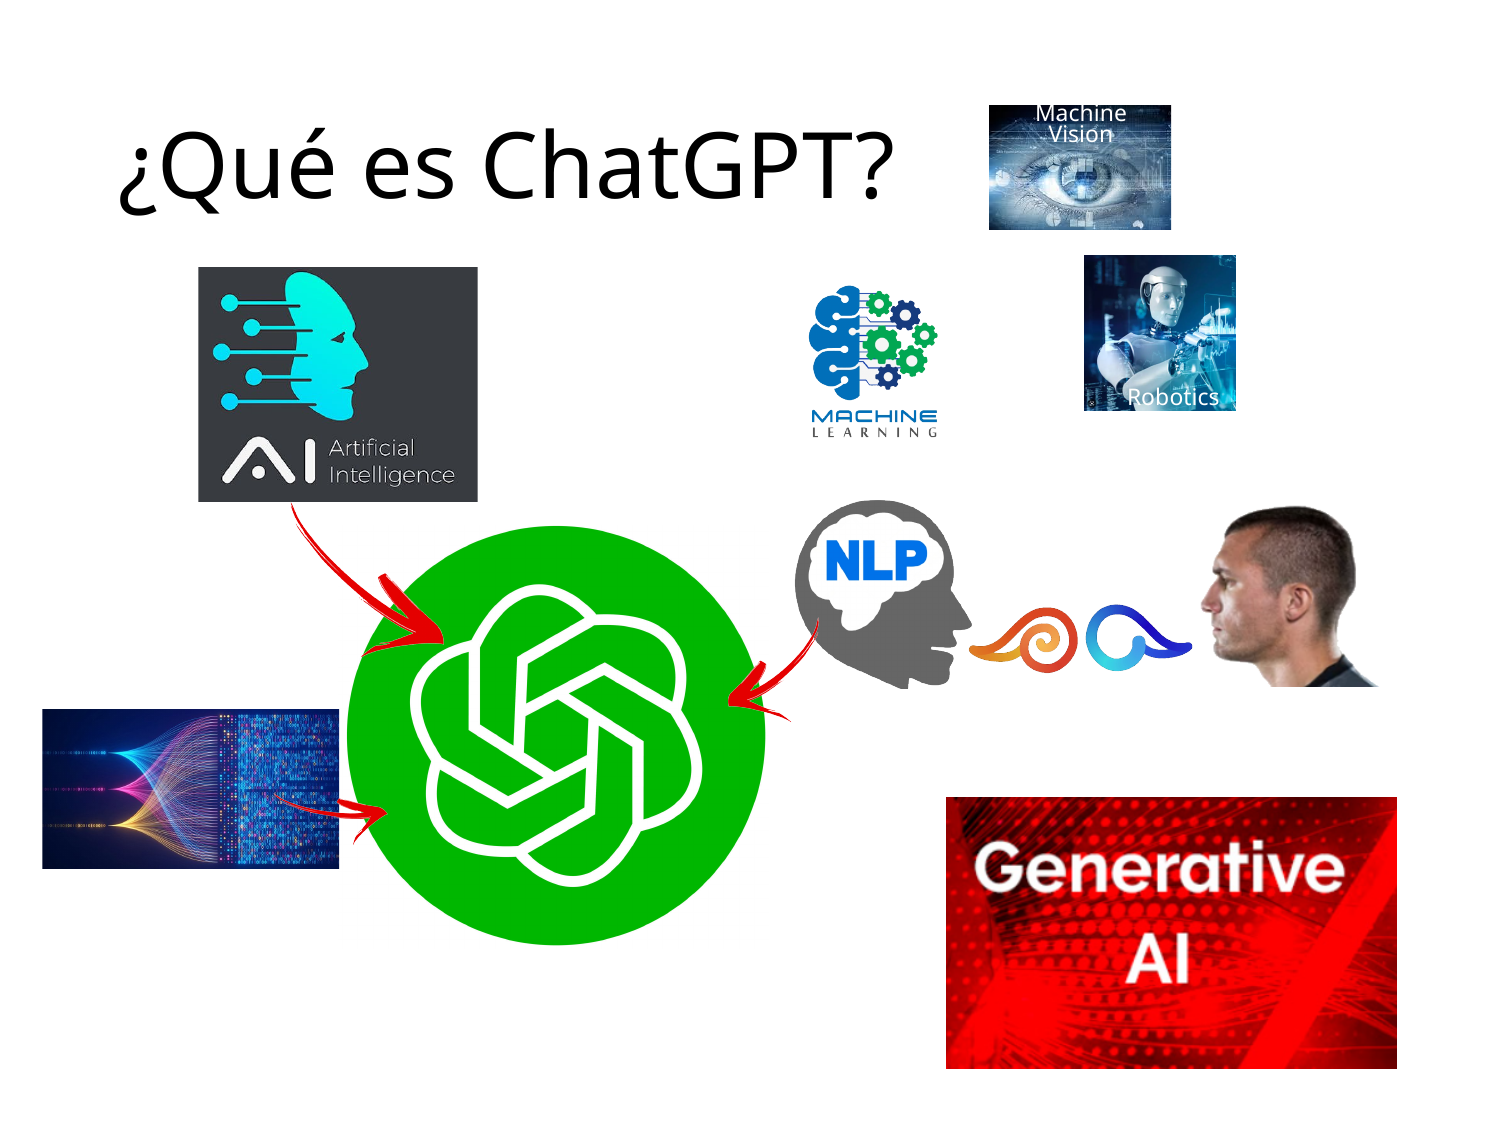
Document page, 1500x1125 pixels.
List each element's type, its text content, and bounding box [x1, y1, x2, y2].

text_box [198, 267, 478, 696]
title ¿Qué es ChatGPT? [103, 59, 1397, 278]
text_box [1084, 255, 1236, 411]
picture [337, 495, 1080, 949]
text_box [1080, 497, 1397, 687]
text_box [989, 105, 1172, 230]
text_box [42, 709, 387, 869]
picture [946, 797, 1397, 1069]
picture [792, 277, 949, 444]
